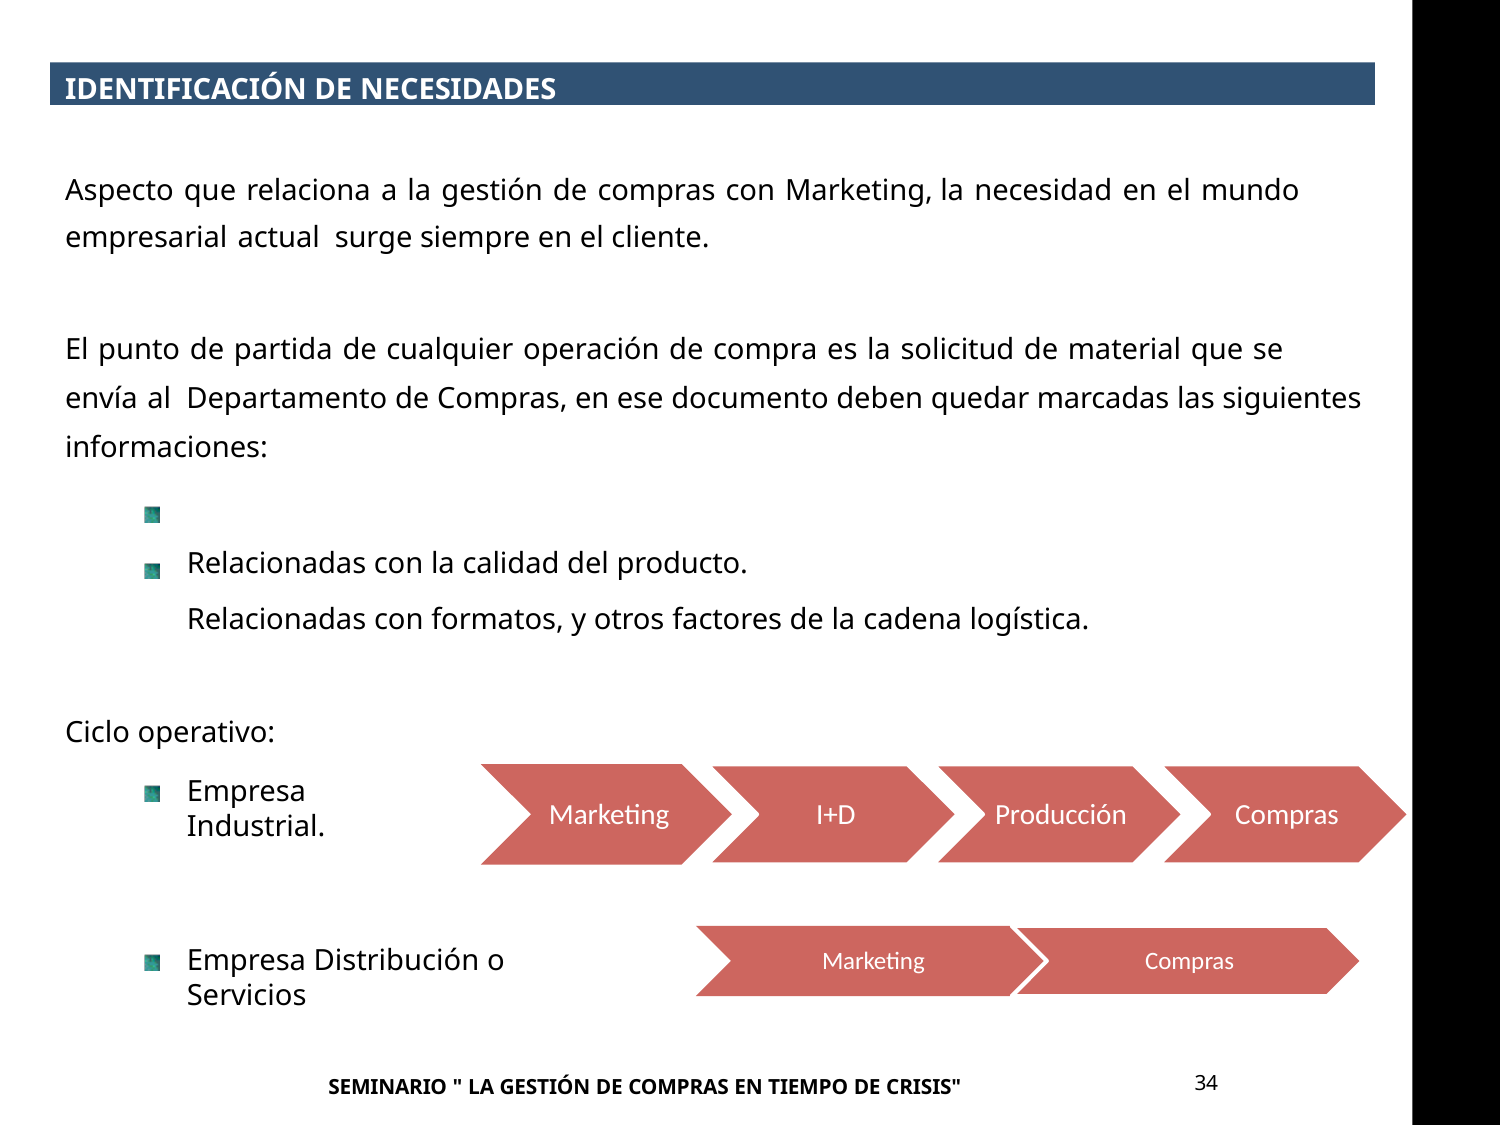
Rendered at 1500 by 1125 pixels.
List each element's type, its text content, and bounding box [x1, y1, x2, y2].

text_box [695, 925, 1006, 997]
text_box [704, 761, 929, 867]
text_box Marketing [546, 793, 674, 831]
picture [139, 502, 160, 523]
slide_number 33 [1177, 1068, 1224, 1125]
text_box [1156, 761, 1412, 867]
picture [139, 558, 160, 579]
footer SEMINARIO " LA GESTIÓN DE COMPRAS EN TIEMPO DE CRISIS" [326, 1073, 1008, 1125]
text_box Marketing [820, 942, 929, 975]
text_box IDENTIFICACIÓN DE NECESIDADES [50, 62, 1375, 105]
picture [139, 781, 160, 802]
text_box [930, 761, 1155, 867]
text_box Aspecto que relaciona a la gestión de compras con Marketing, la necesidad en el mundo empresarial actual surge siempre en el cliente. El punto de partida de cualquier operación de compra es la solicitud de material que se envía al Departamento de Compras, en ese documento deben quedar marcadas las siguientes informaciones: Relacionadas con la calidad del producto. Relacionadas con formatos, y otros factores de la cadena logística. Ciclo operativo: [62, 156, 1363, 749]
text_box [480, 764, 699, 865]
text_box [1009, 923, 1366, 999]
picture [139, 950, 160, 971]
text_box Empresa Industrial. [184, 770, 413, 843]
text_box Empresa Distribución o Servicios [184, 938, 582, 1011]
